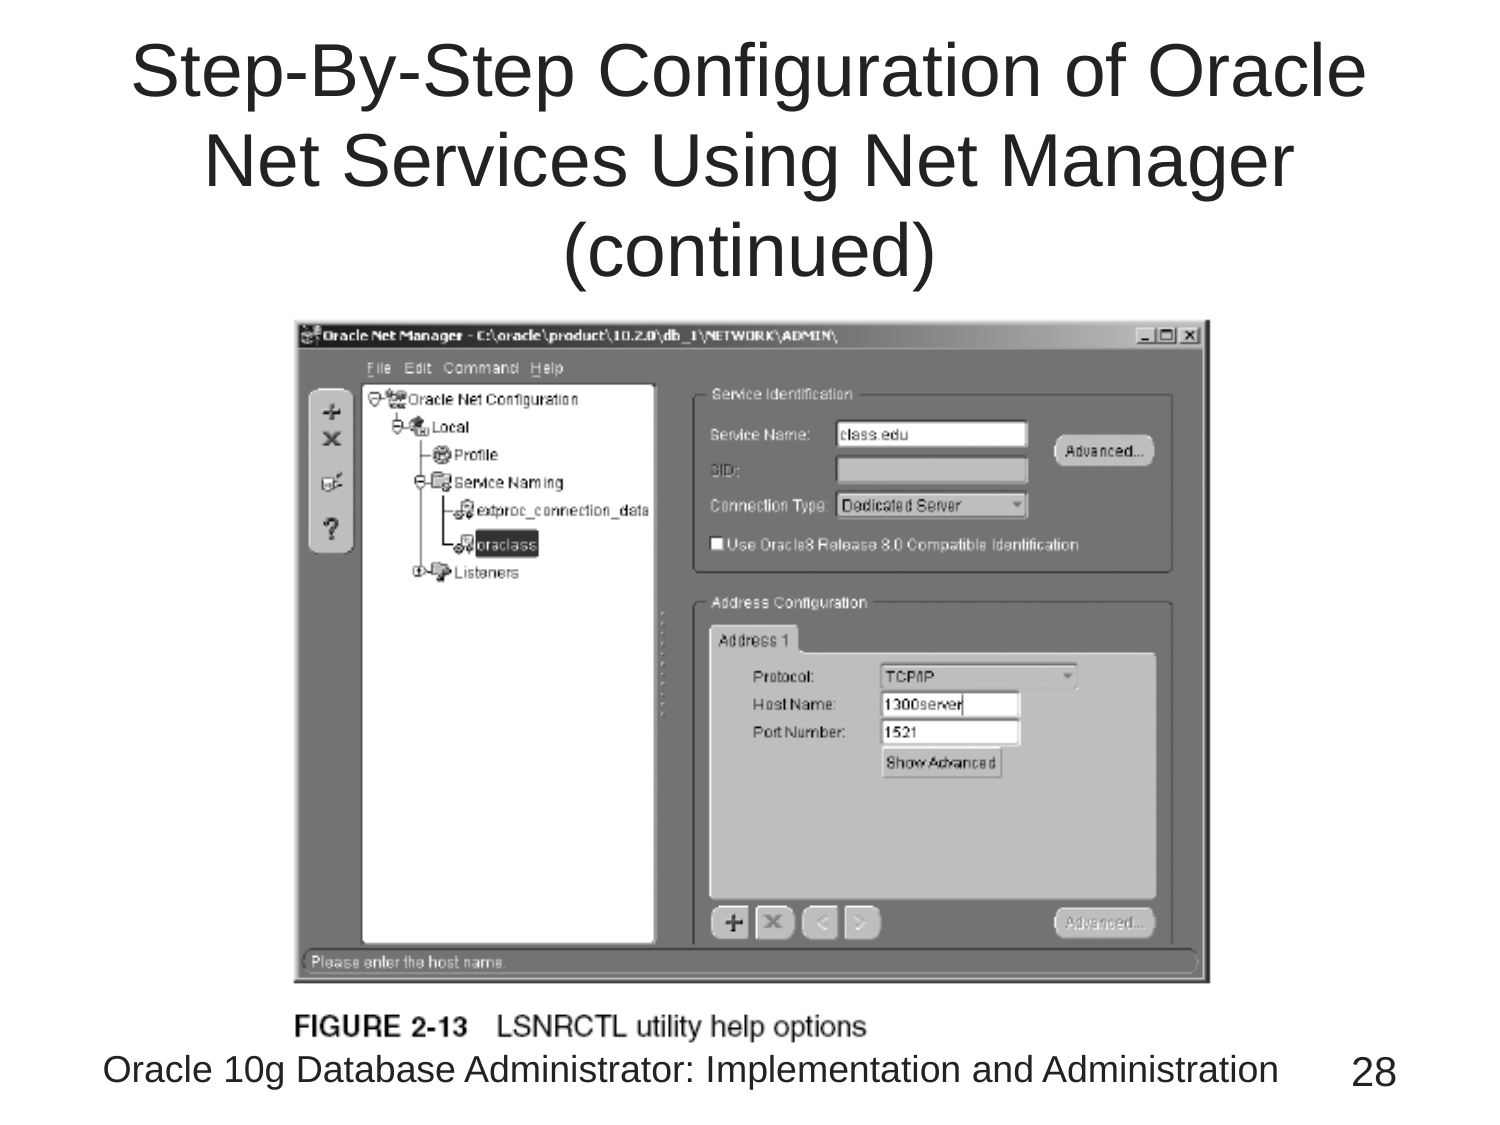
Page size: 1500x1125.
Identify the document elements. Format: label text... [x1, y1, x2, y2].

title Step-By-Step Configuration of Oracle Net Services Using Net Manager (continued) [87, 62, 1413, 251]
picture [285, 313, 1215, 1051]
footer Oracle 10g Database Administrator: Implementation and Administration [87, 1037, 1074, 1101]
slide_number 28 [1074, 1037, 1413, 1101]
